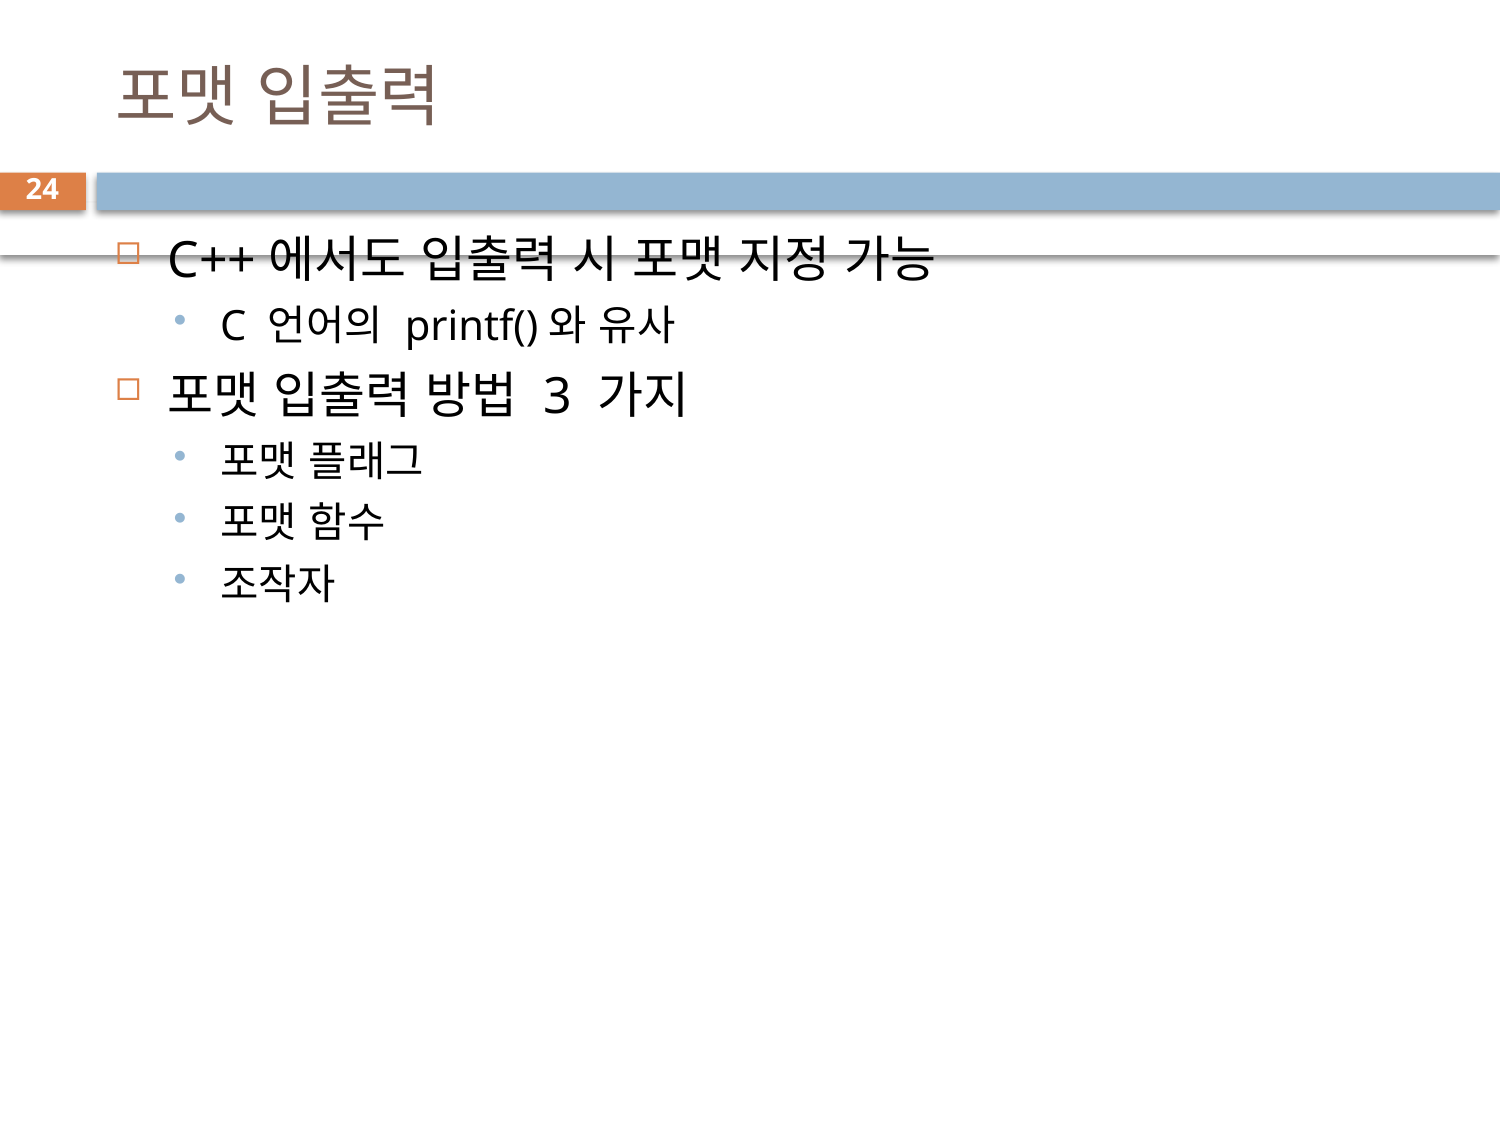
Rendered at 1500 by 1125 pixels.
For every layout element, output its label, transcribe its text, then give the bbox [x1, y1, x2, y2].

title 포맷 입출력 [100, 37, 1438, 149]
list C++에서도 입출력 시 포맷 지정 가능 C 언어의 printf()와 유사 포맷 입출력 방법 3 가지 포맷 플래그 포맷 함수 조작자 [100, 219, 1438, 1047]
slide_number 24 [0, 170, 87, 211]
